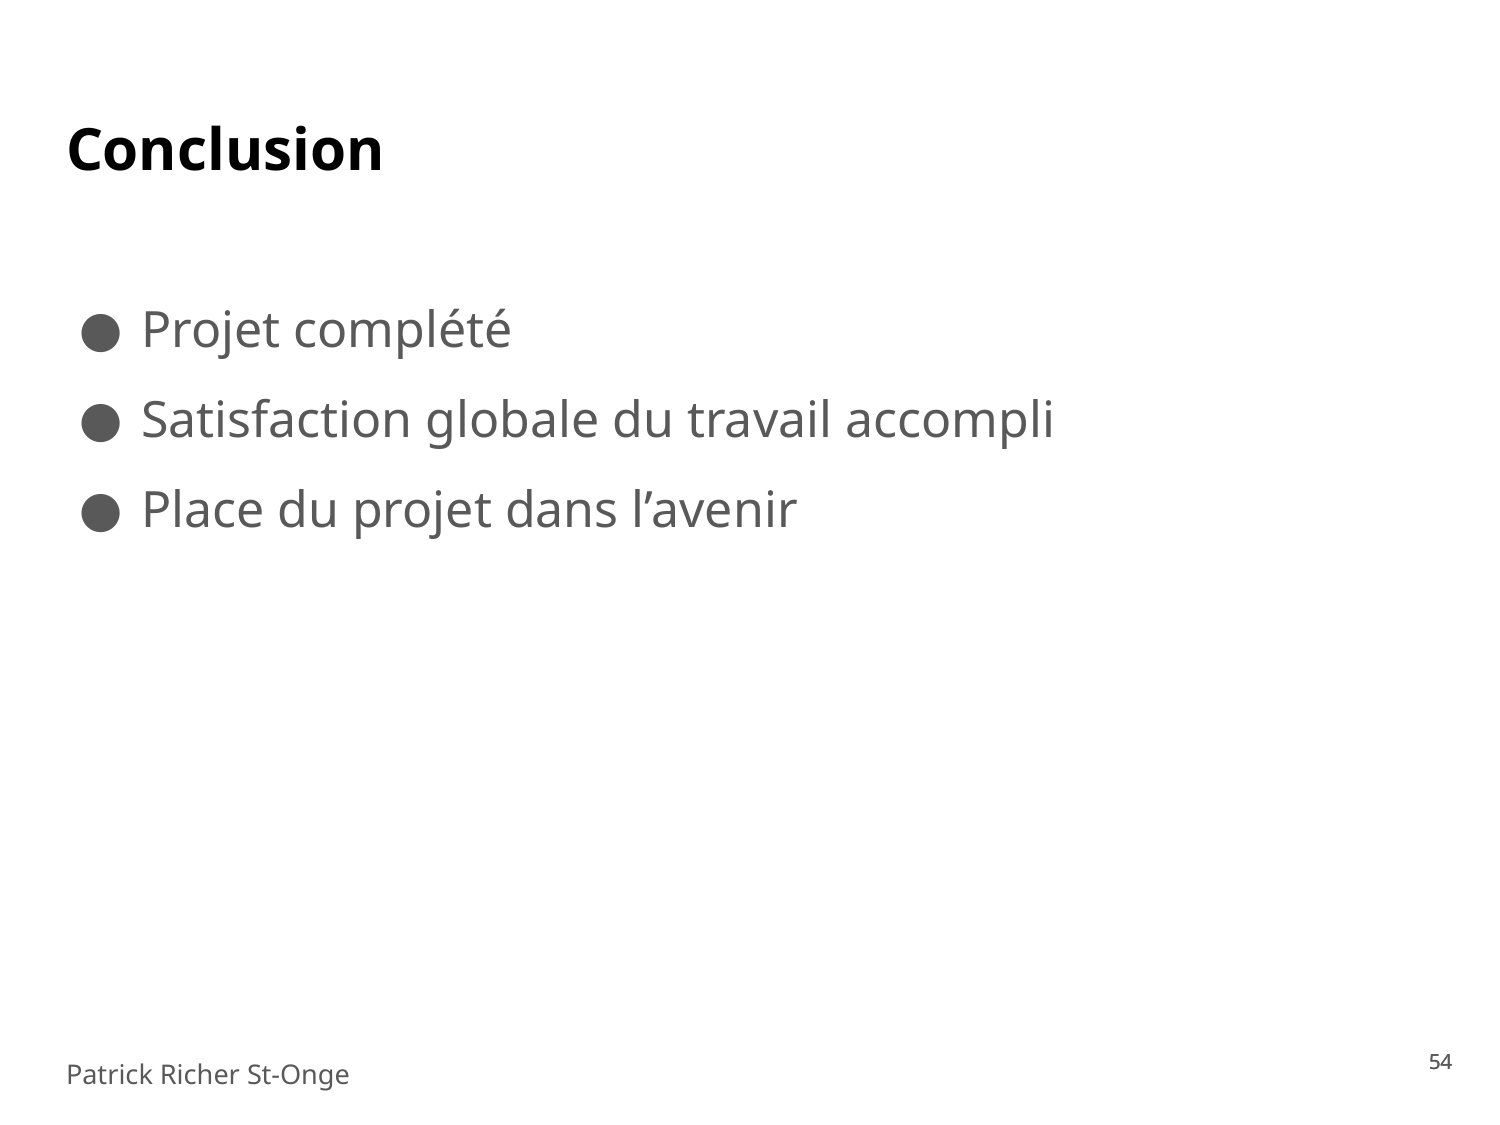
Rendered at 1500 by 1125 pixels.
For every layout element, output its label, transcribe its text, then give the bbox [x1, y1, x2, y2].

list Projet complété Satisfaction globale du travail accompli Place du projet dans l’avenir [51, 252, 1449, 1000]
slide_number ‹#› [1377, 1019, 1468, 1106]
subtitle Patrick Richer St-Onge [51, 1037, 621, 1097]
title Conclusion [51, 97, 1449, 223]
